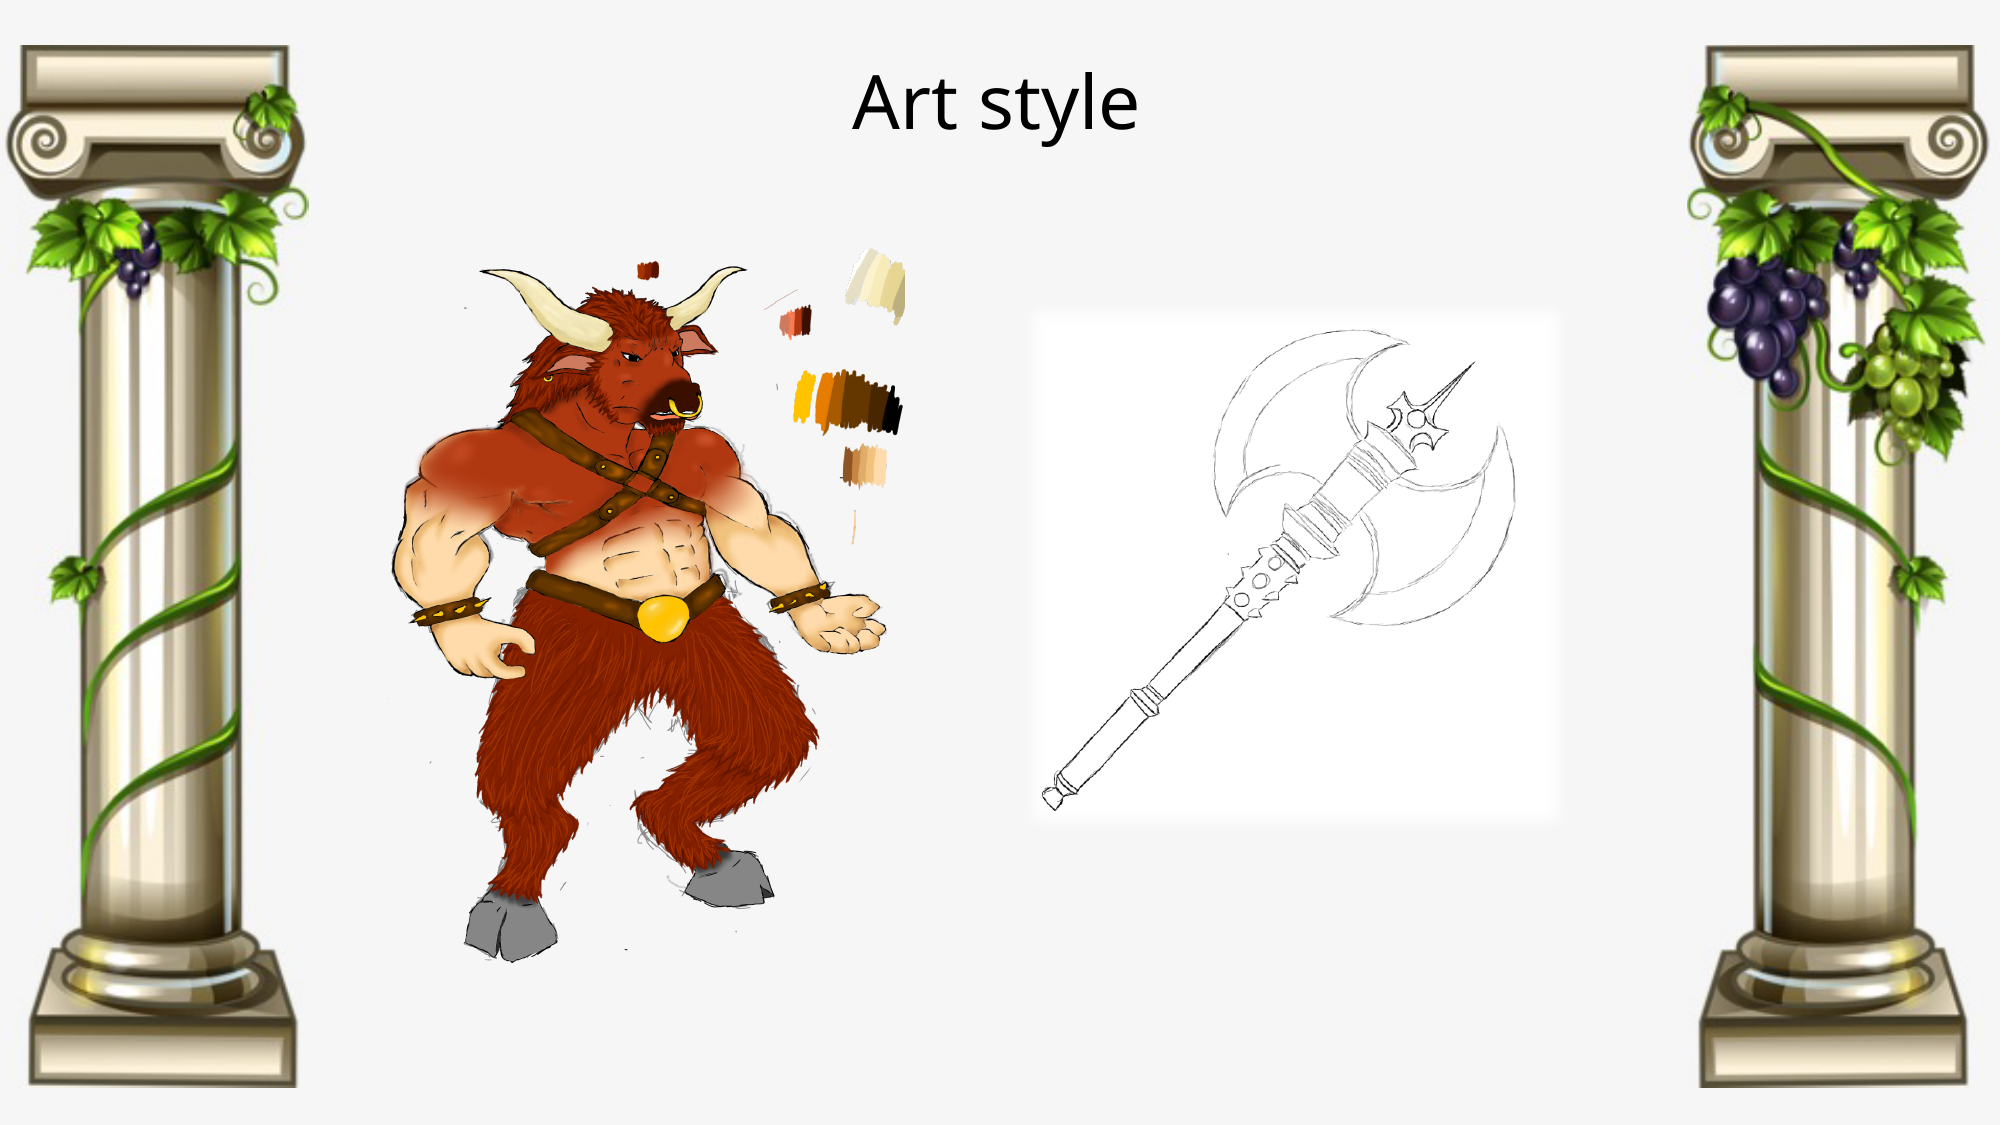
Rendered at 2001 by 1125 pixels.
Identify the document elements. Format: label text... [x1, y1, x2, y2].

picture [346, 226, 905, 978]
picture [1687, 45, 2000, 1088]
picture [1019, 297, 1573, 835]
picture [0, 45, 309, 1088]
text_box Art style [601, 46, 1393, 152]
